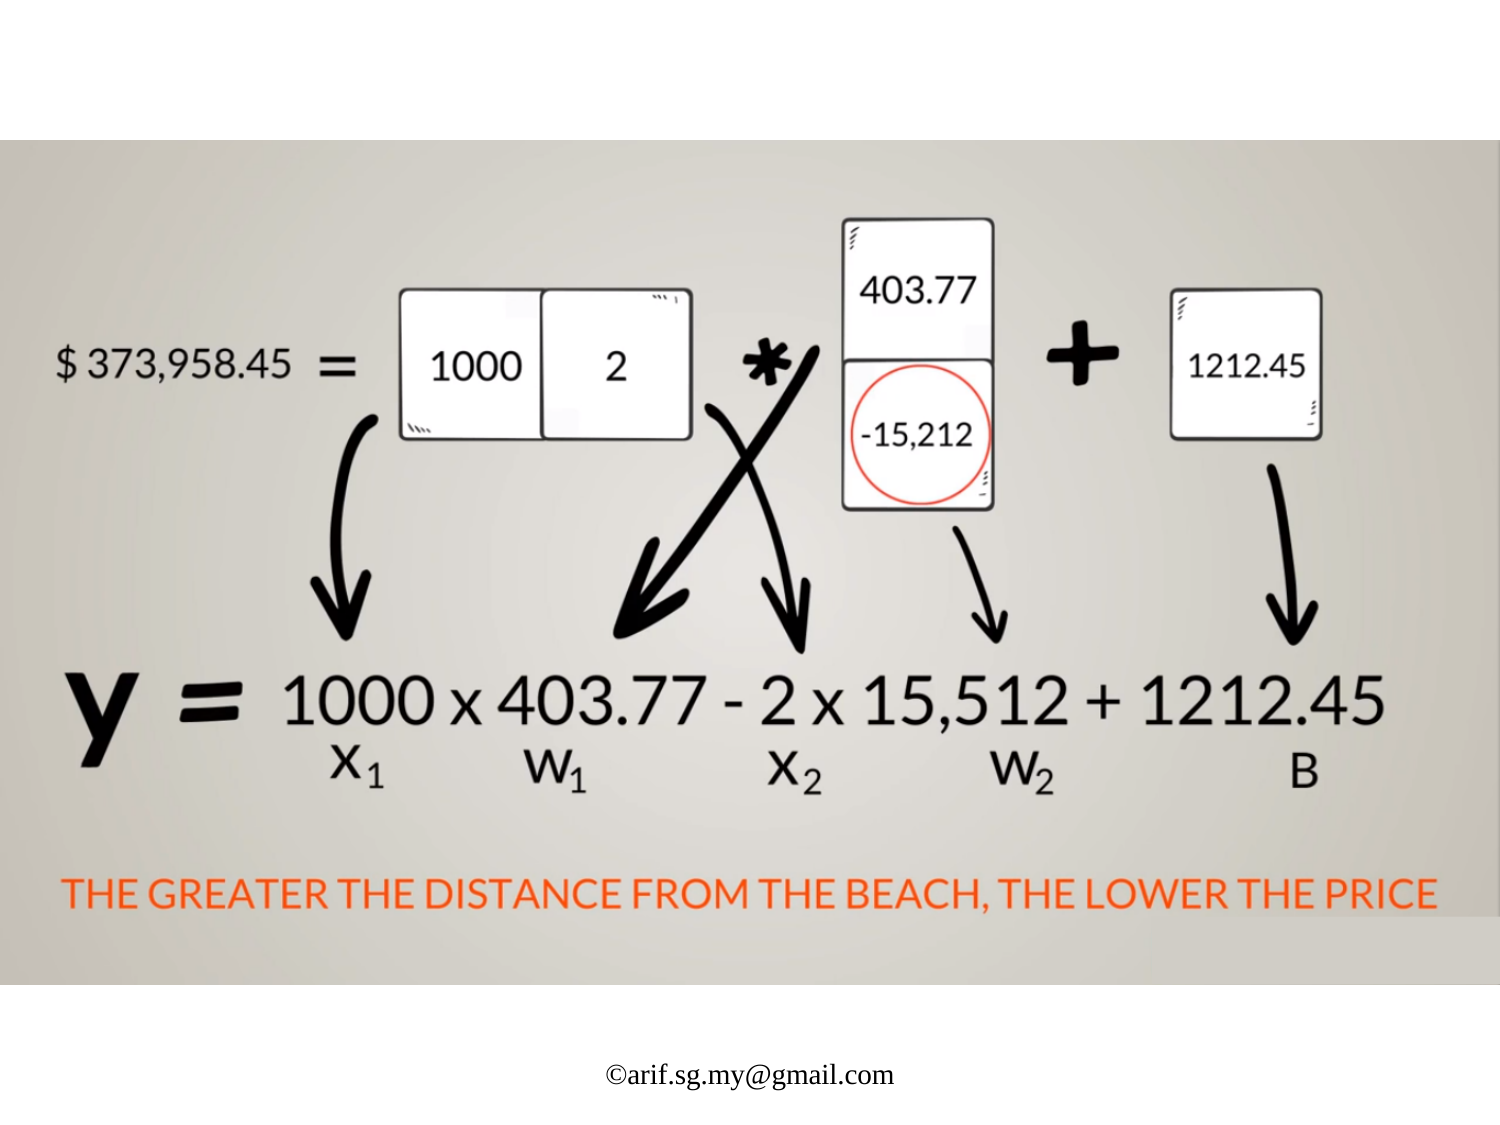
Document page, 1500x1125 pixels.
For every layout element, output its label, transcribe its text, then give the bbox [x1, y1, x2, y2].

footer ©arif.sg.my@gmail.com [496, 1042, 1004, 1103]
picture [0, 140, 1500, 985]
